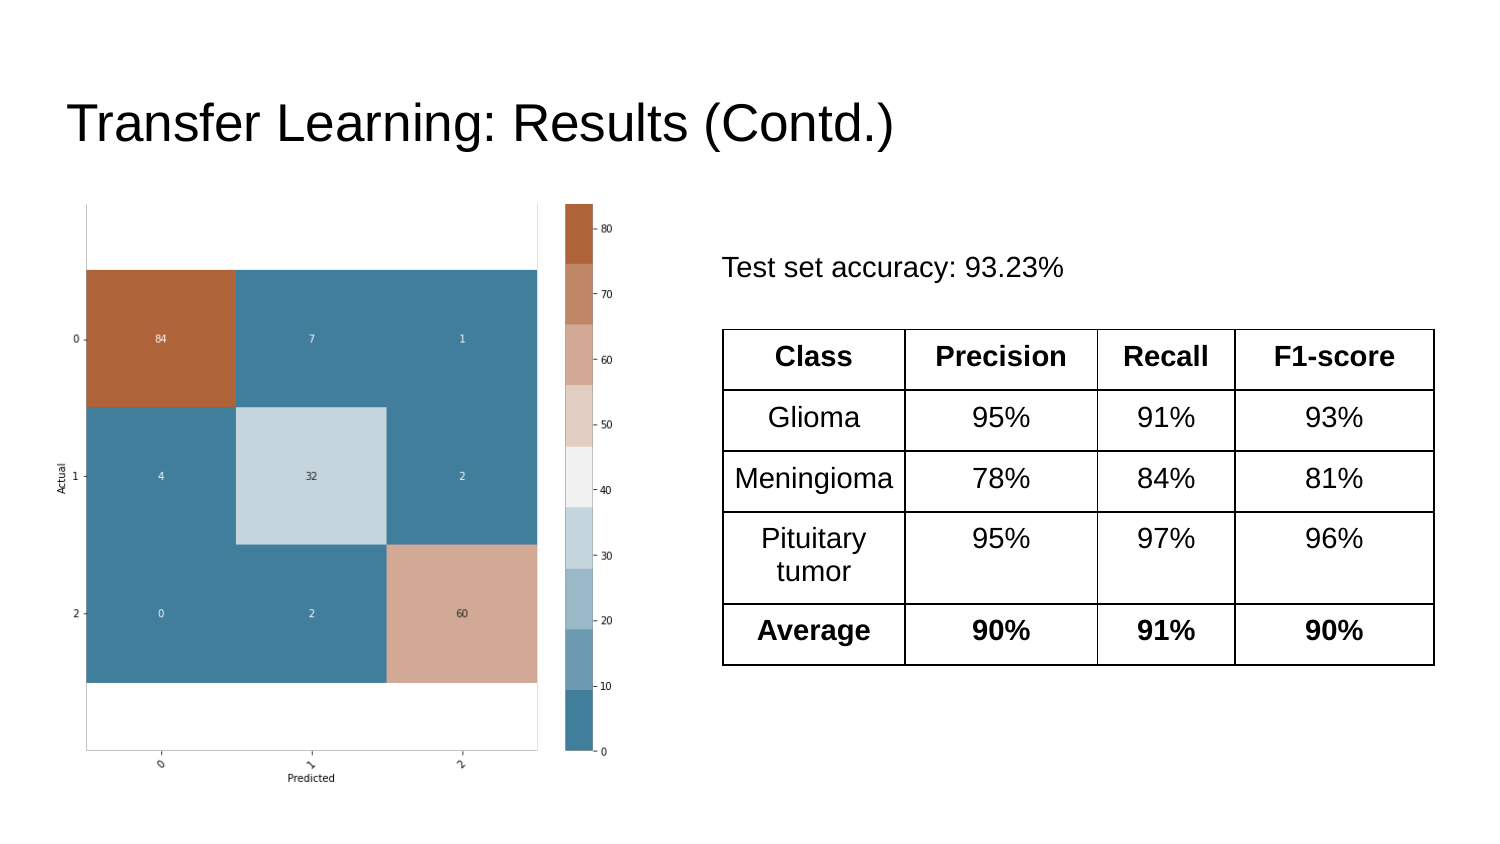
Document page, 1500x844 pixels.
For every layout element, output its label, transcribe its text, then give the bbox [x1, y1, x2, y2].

table_cell 90% [906, 605, 1097, 664]
table_cell 81% [1236, 452, 1433, 511]
table_cell 78% [906, 452, 1097, 511]
table_cell 93% [1236, 391, 1433, 450]
table_cell Meningioma [724, 452, 904, 511]
title Transfer Learning: Results (Contd.) [51, 72, 1449, 167]
picture [50, 204, 619, 791]
table_cell 96% [1236, 513, 1433, 603]
table_cell 84% [1098, 452, 1234, 511]
table_header Precision [906, 330, 1097, 389]
table_cell 95% [906, 513, 1097, 603]
table_header F1-score [1236, 330, 1433, 389]
table_cell Glioma [724, 391, 904, 450]
table_cell 95% [906, 391, 1097, 450]
table_header Class [724, 330, 904, 389]
table_cell 91% [1098, 391, 1234, 450]
table_cell 90% [1236, 605, 1433, 664]
table_cell 91% [1098, 605, 1234, 664]
text_box Test set accuracy: 93.23% [706, 233, 1418, 298]
table_cell 97% [1098, 513, 1234, 603]
table_header Recall [1098, 330, 1234, 389]
table_cell Pituitary tumor [724, 513, 904, 603]
table_cell Average [724, 605, 904, 664]
